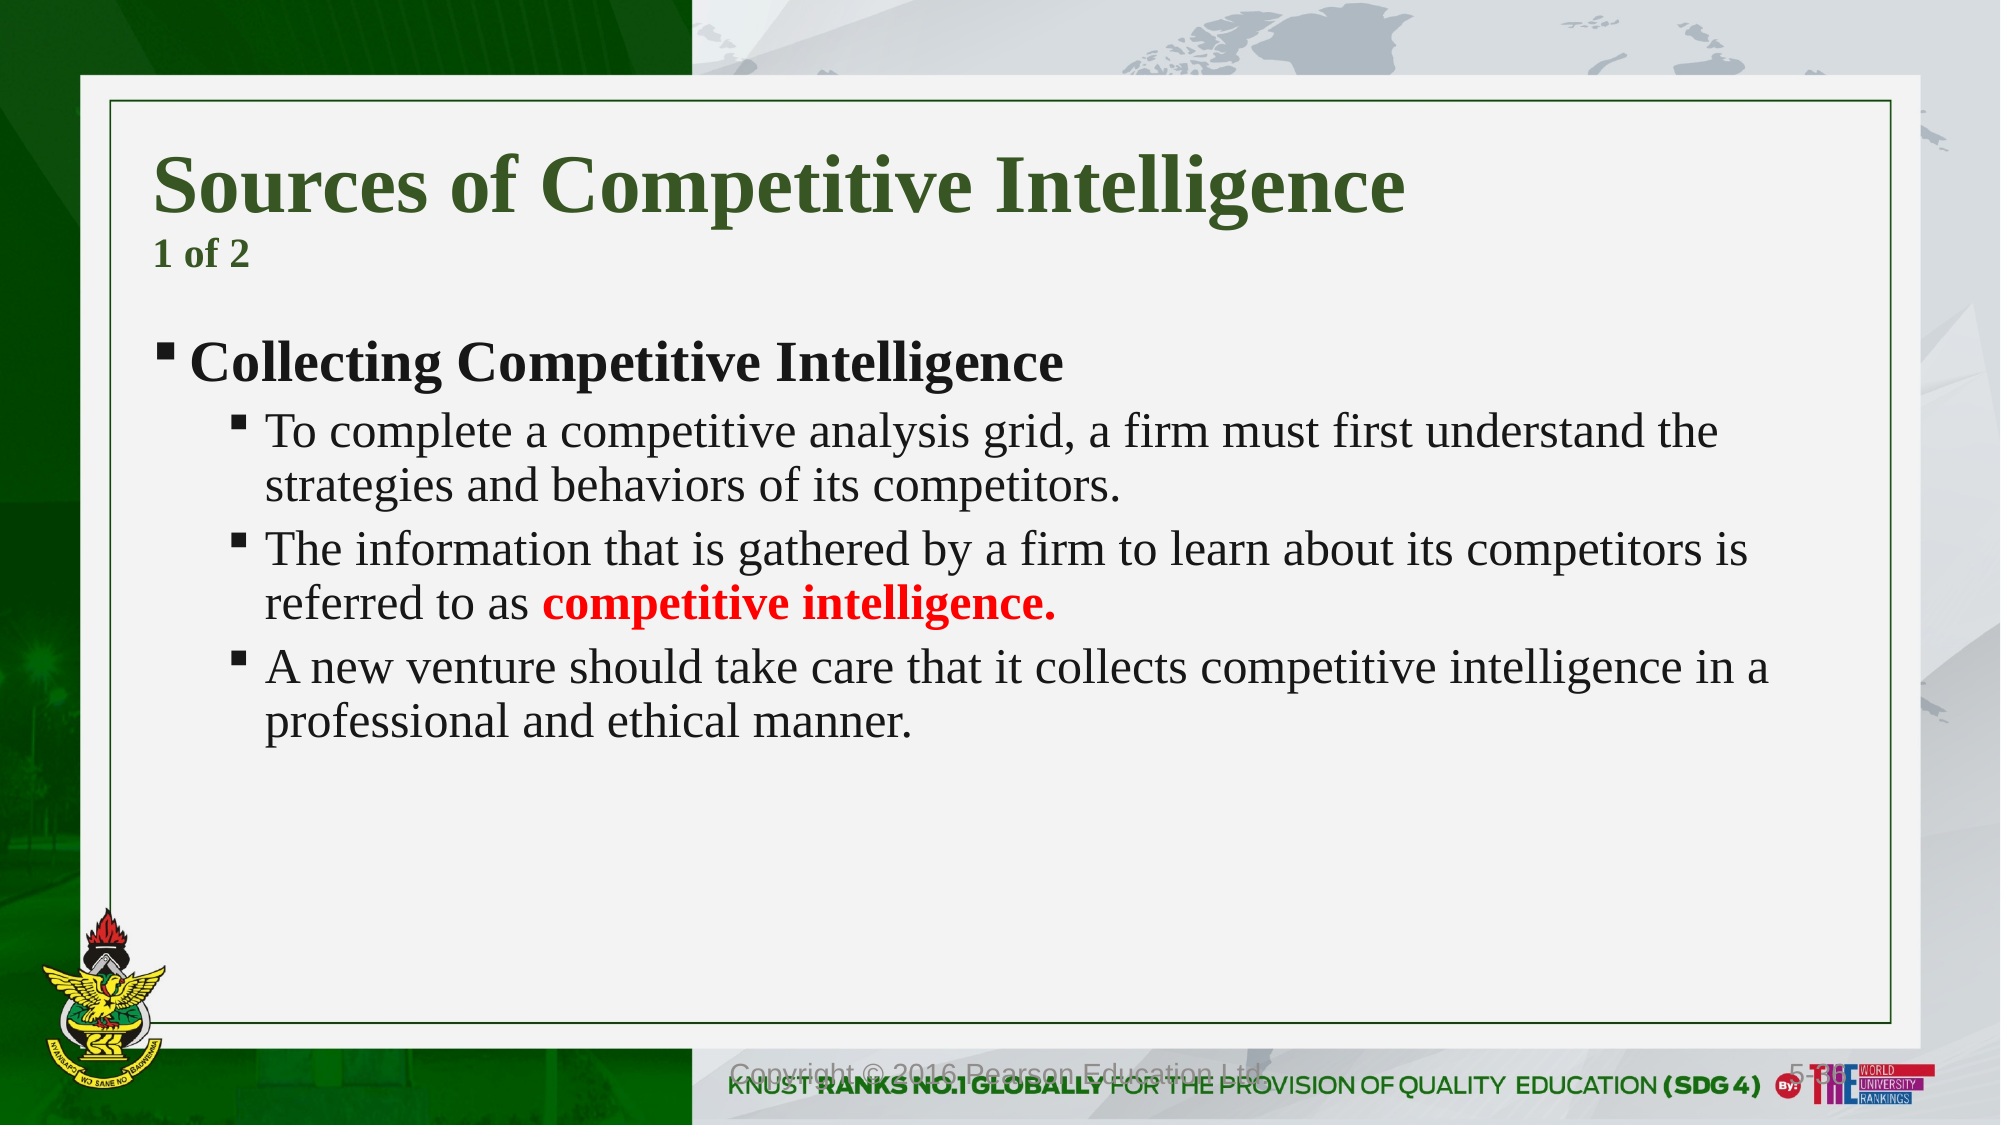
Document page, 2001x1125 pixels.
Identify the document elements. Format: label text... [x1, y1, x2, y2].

list Collecting Competitive Intelligence To complete a competitive analysis grid, a firm must first understand the strategies and behaviors of its competitors. The information that is gathered by a firm to learn about its competitors is referred to as competitive intelligence. A new venture should take care that it collects competitive intelligence in a professional and ethical manner. [137, 323, 1863, 1026]
footer Copyright © 2016 Pearson Education Ltd. [662, 1042, 1338, 1103]
picture [0, 0, 2001, 1125]
slide_number 5-36 [1412, 1042, 1863, 1103]
title Sources of Competitive Intelligence 1 of 2 [137, 99, 1863, 318]
